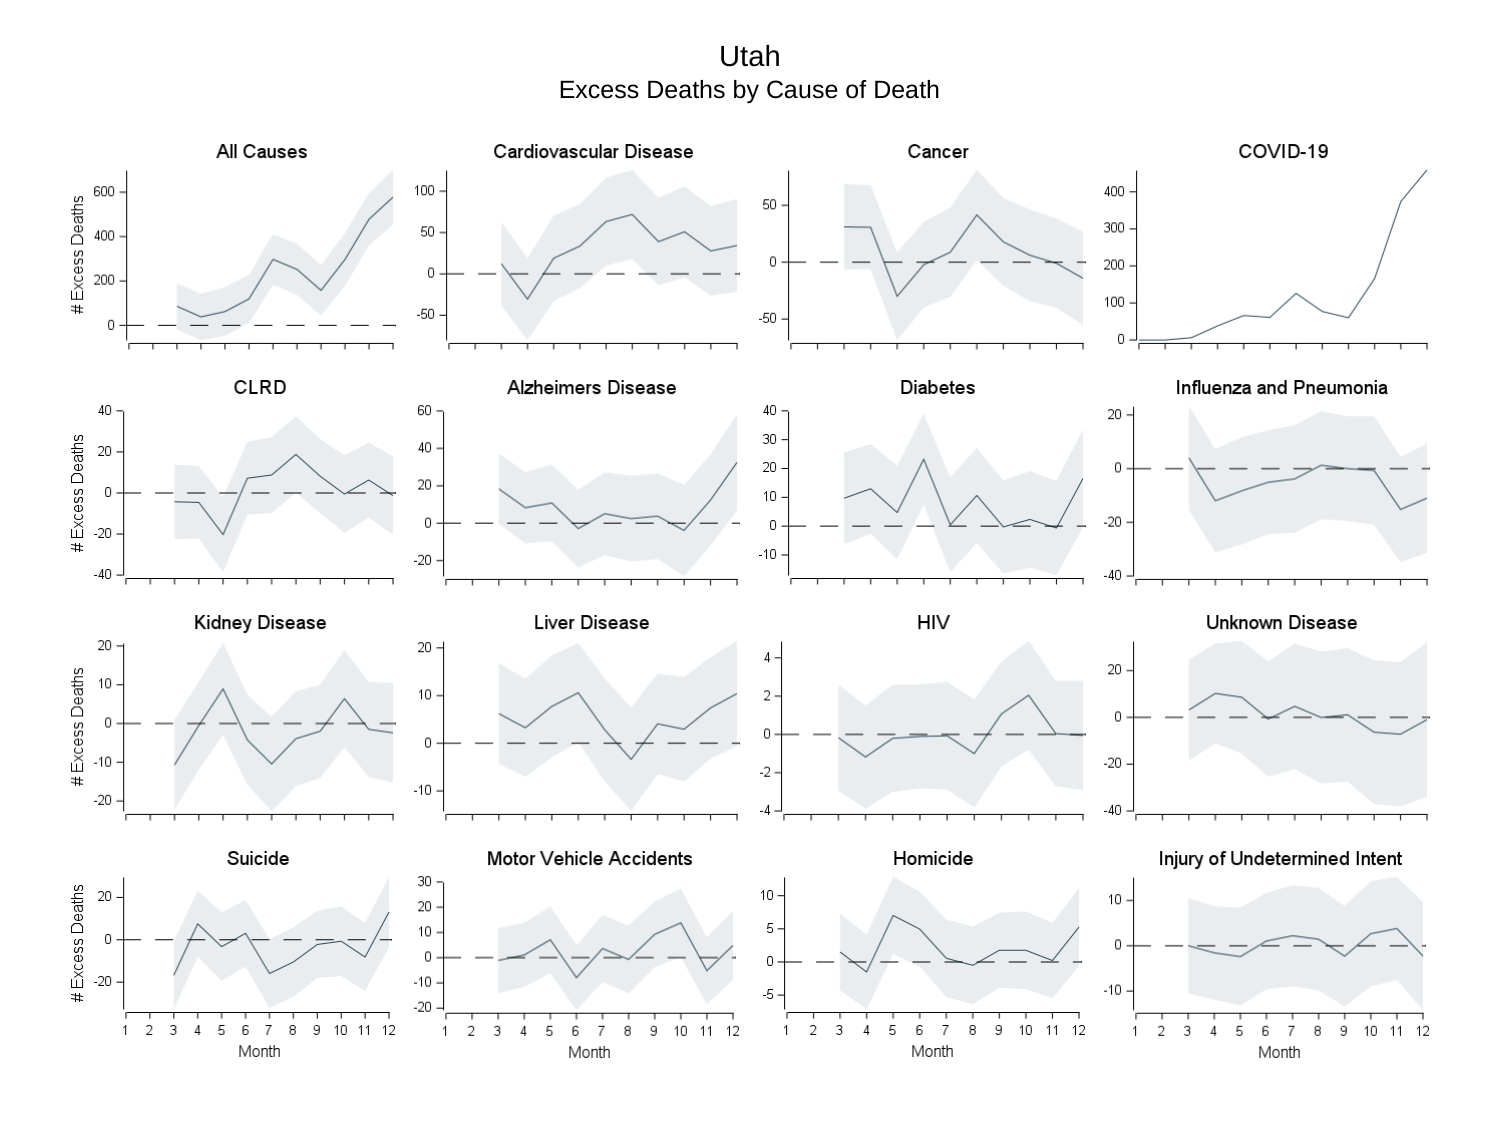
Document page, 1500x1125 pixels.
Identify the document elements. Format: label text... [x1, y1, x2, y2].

picture [408, 136, 747, 363]
picture [63, 842, 402, 1069]
picture [1098, 842, 1437, 1069]
picture [63, 607, 402, 833]
picture [408, 371, 747, 598]
picture [753, 136, 1092, 362]
picture [408, 842, 747, 1069]
picture [408, 607, 747, 833]
title Excess Deaths by Cause of Death [37, 73, 1463, 104]
picture [1098, 371, 1437, 598]
title Utah [37, 37, 1463, 73]
picture [1098, 607, 1437, 833]
picture [753, 607, 1092, 833]
picture [753, 842, 1092, 1069]
picture [63, 372, 402, 598]
picture [753, 372, 1092, 598]
picture [1098, 136, 1437, 363]
picture [63, 136, 402, 362]
